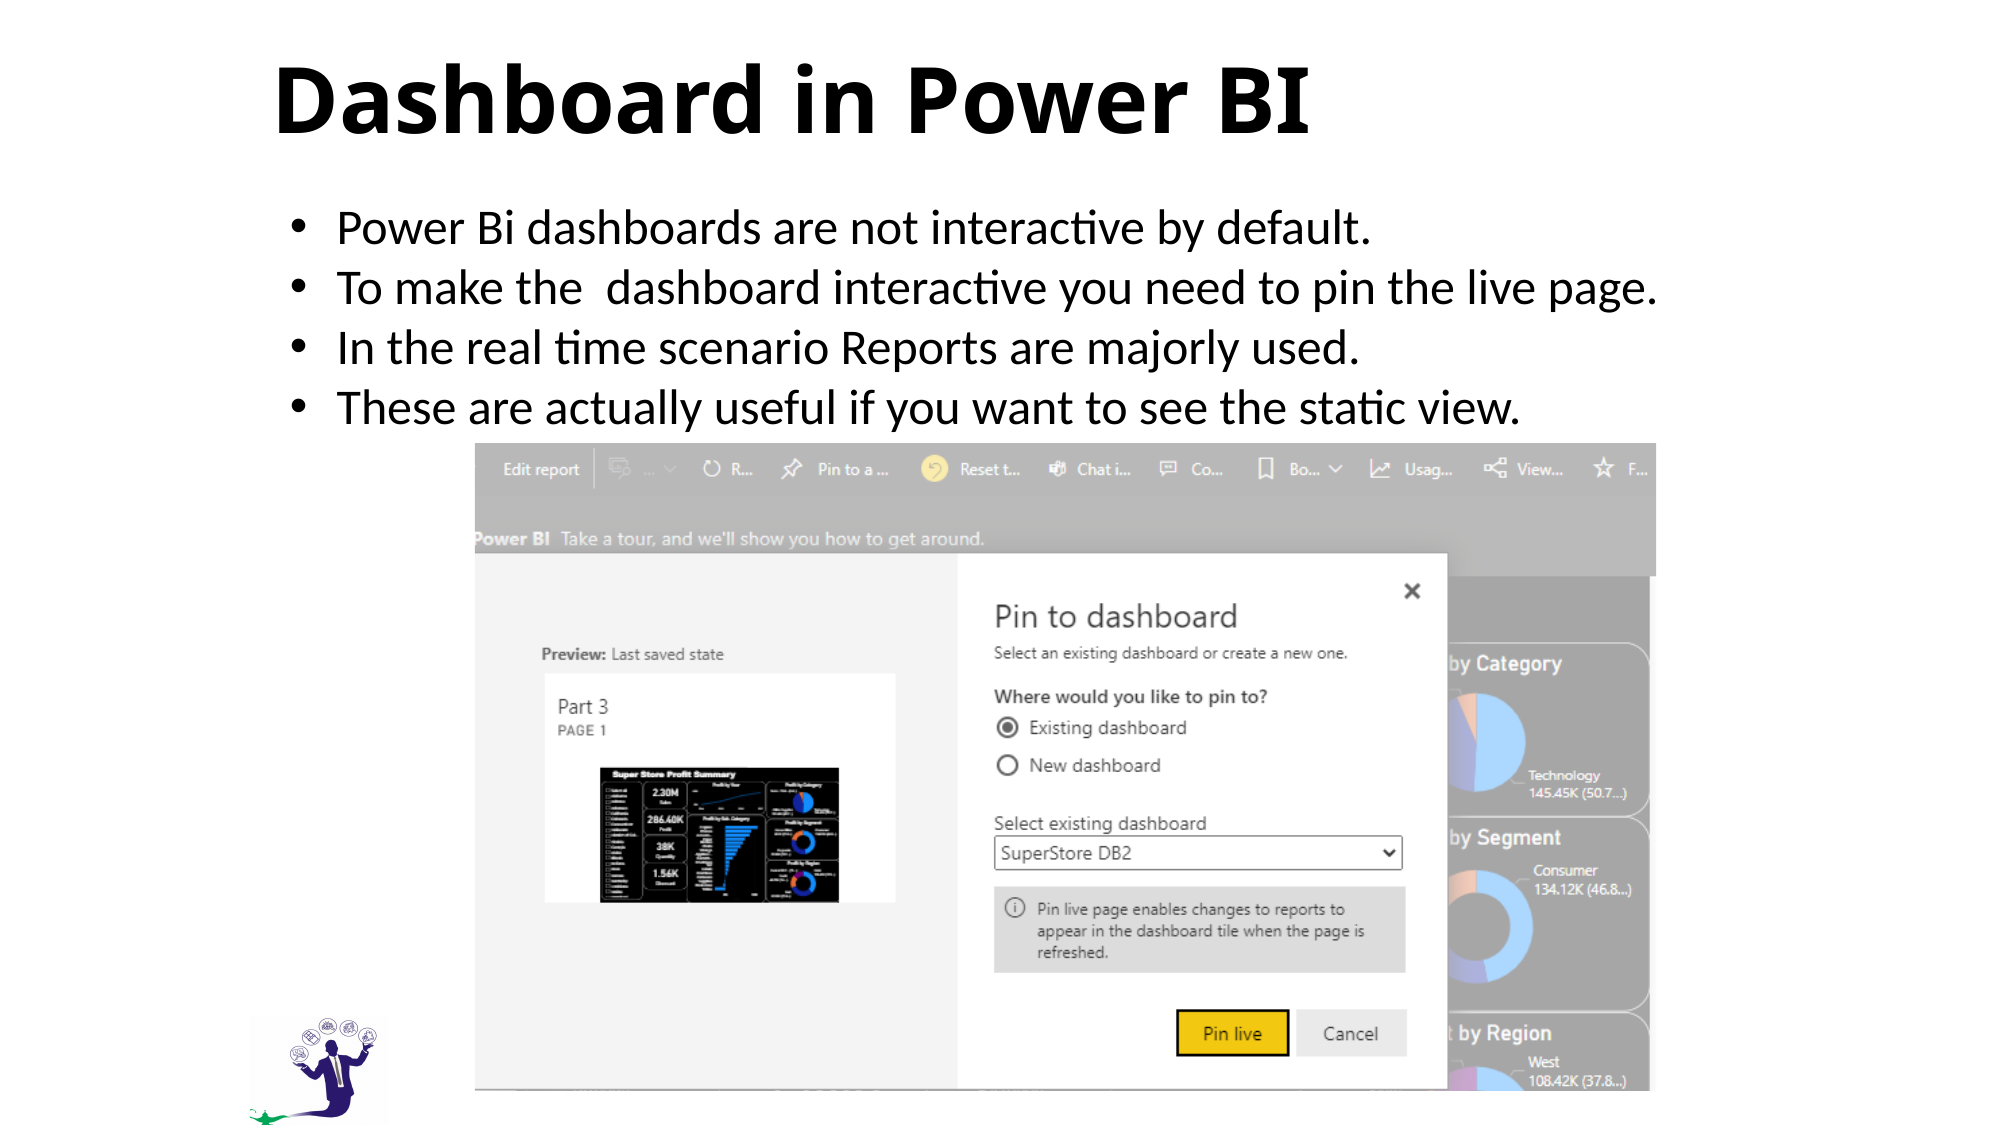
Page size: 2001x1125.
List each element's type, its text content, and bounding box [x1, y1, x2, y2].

picture [249, 1016, 388, 1125]
title Dashboard in Power BI [256, 9, 1607, 198]
picture [474, 443, 1657, 1091]
text_box Power Bi dashboards are not interactive by default. To make the dashboard interactive you need to pin the live page. In the real time scenario Reports are majorly used. These are actually useful if you want to see the static view. [274, 187, 1700, 443]
